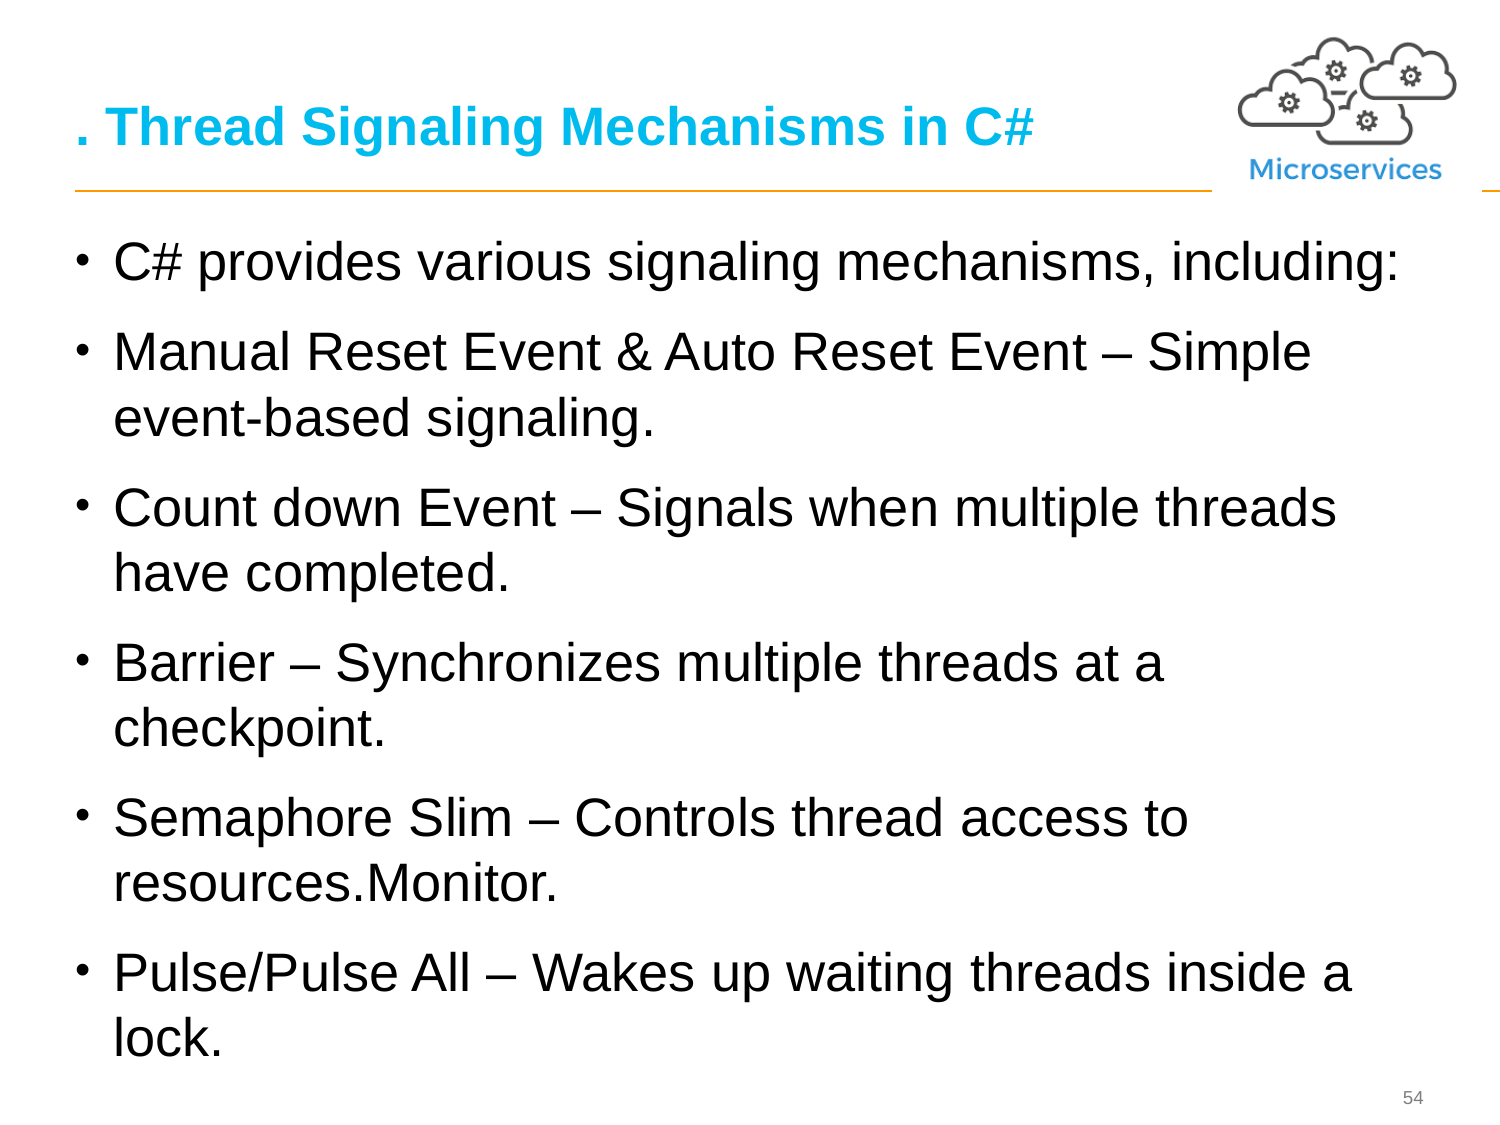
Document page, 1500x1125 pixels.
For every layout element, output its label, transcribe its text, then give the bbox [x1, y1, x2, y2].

list C# provides various signaling mechanisms, including: Manual Reset Event & Auto Reset Event – Simple event-based signaling. Count down Event – Signals when multiple threads have completed. Barrier – Synchronizes multiple threads at a checkpoint. Semaphore Slim – Controls thread access to resources.Monitor. Pulse/Pulse All – Wakes up waiting threads inside a lock. [75, 226, 1425, 1075]
picture [1212, 1, 1482, 203]
title . Thread Signaling Mechanisms in C# [75, 27, 1422, 157]
